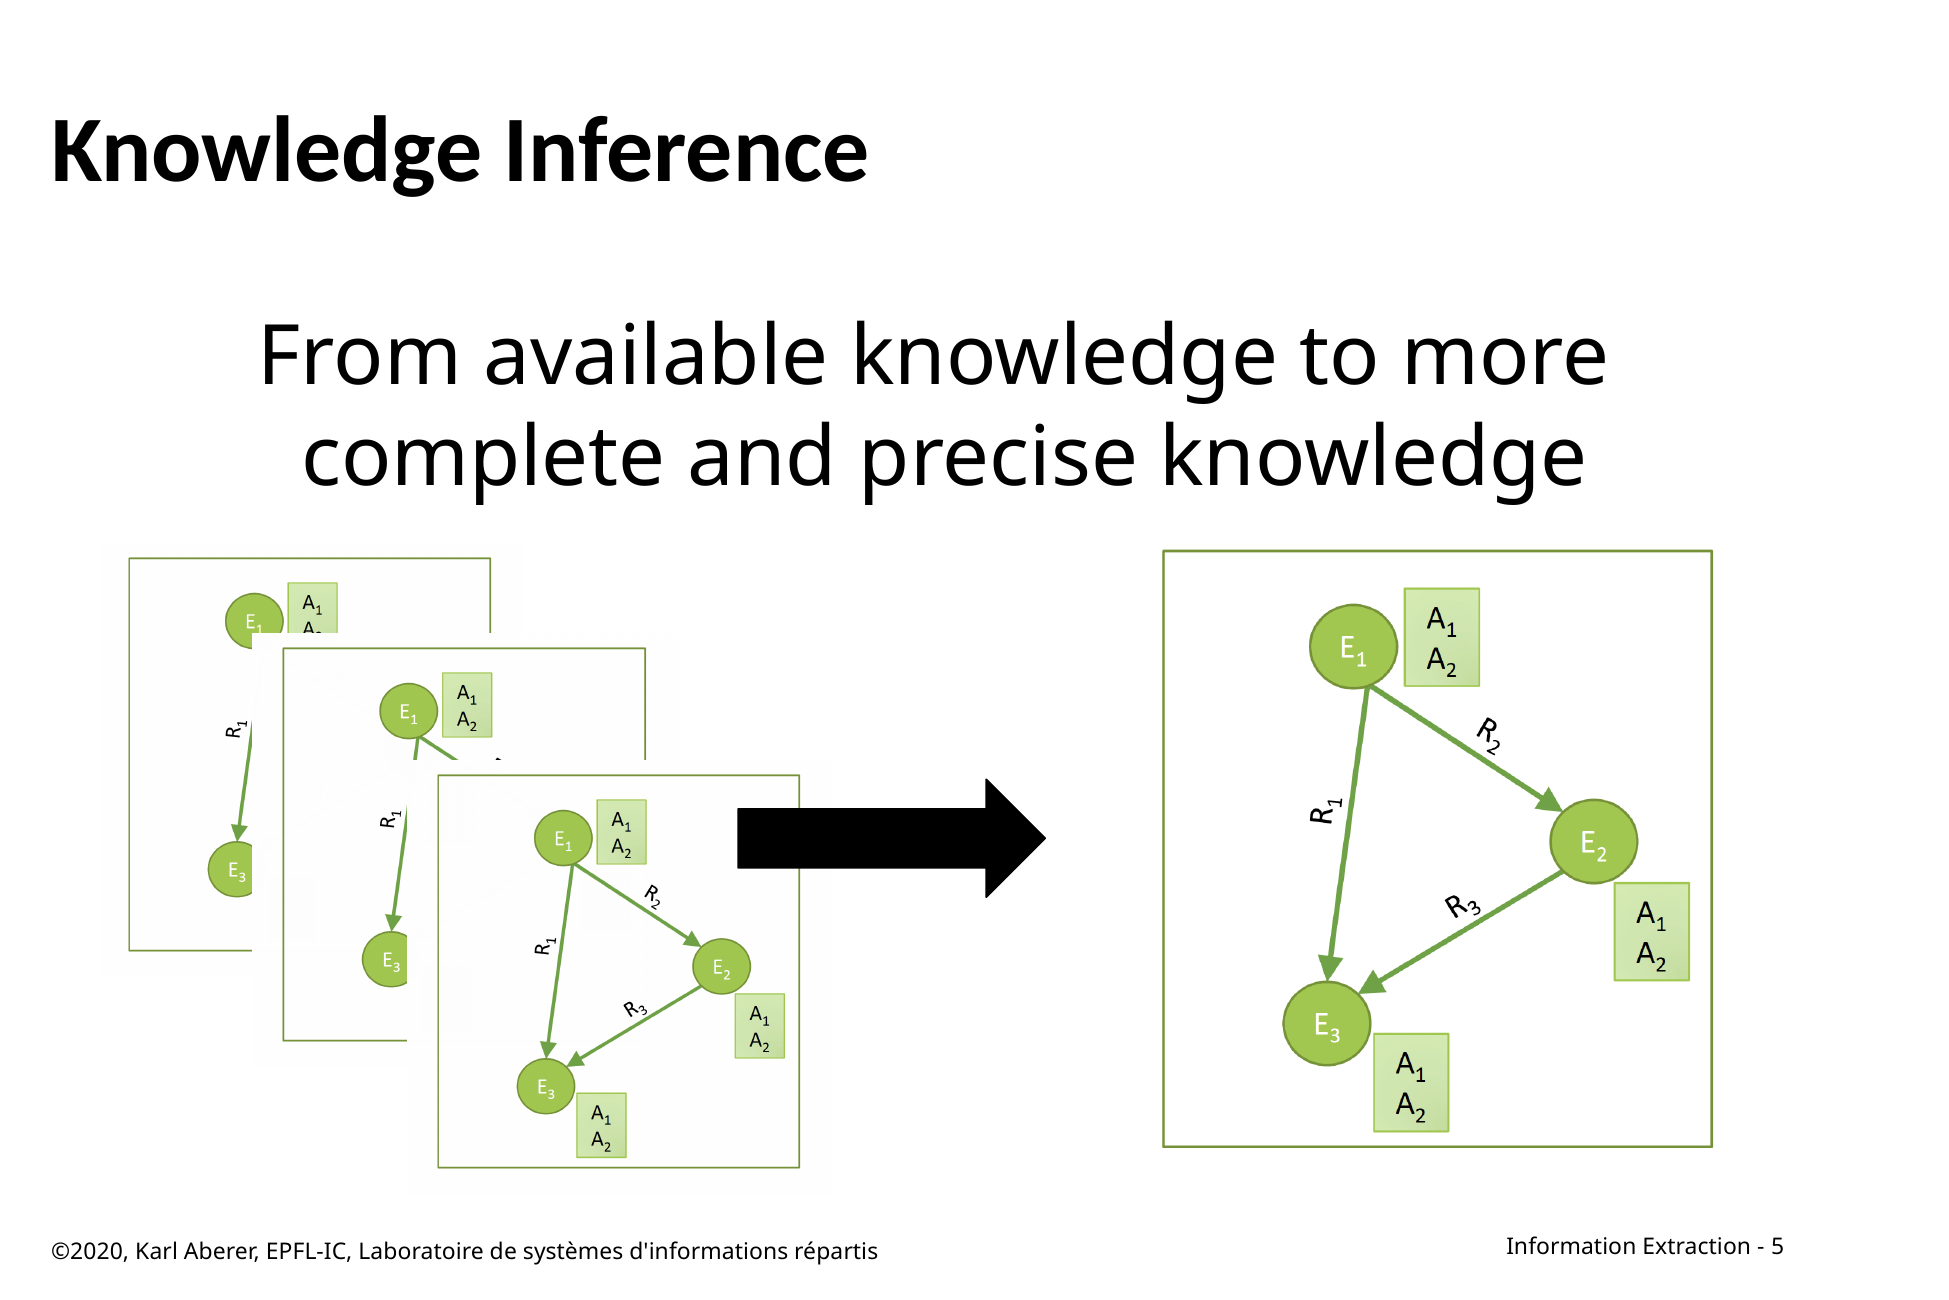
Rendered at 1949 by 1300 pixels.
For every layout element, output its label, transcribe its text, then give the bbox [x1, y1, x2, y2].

text_box From available knowledge to more complete and precise knowledge [243, 294, 1647, 509]
title Knowledge Inference [32, 57, 1803, 232]
footer ©2020, Karl Aberer, EPFL-IC, Laboratoire de systèmes d'informations répartis [32, 1227, 1284, 1271]
text_box [836, 779, 1046, 898]
picture [1115, 527, 1763, 1187]
picture [98, 543, 833, 1194]
